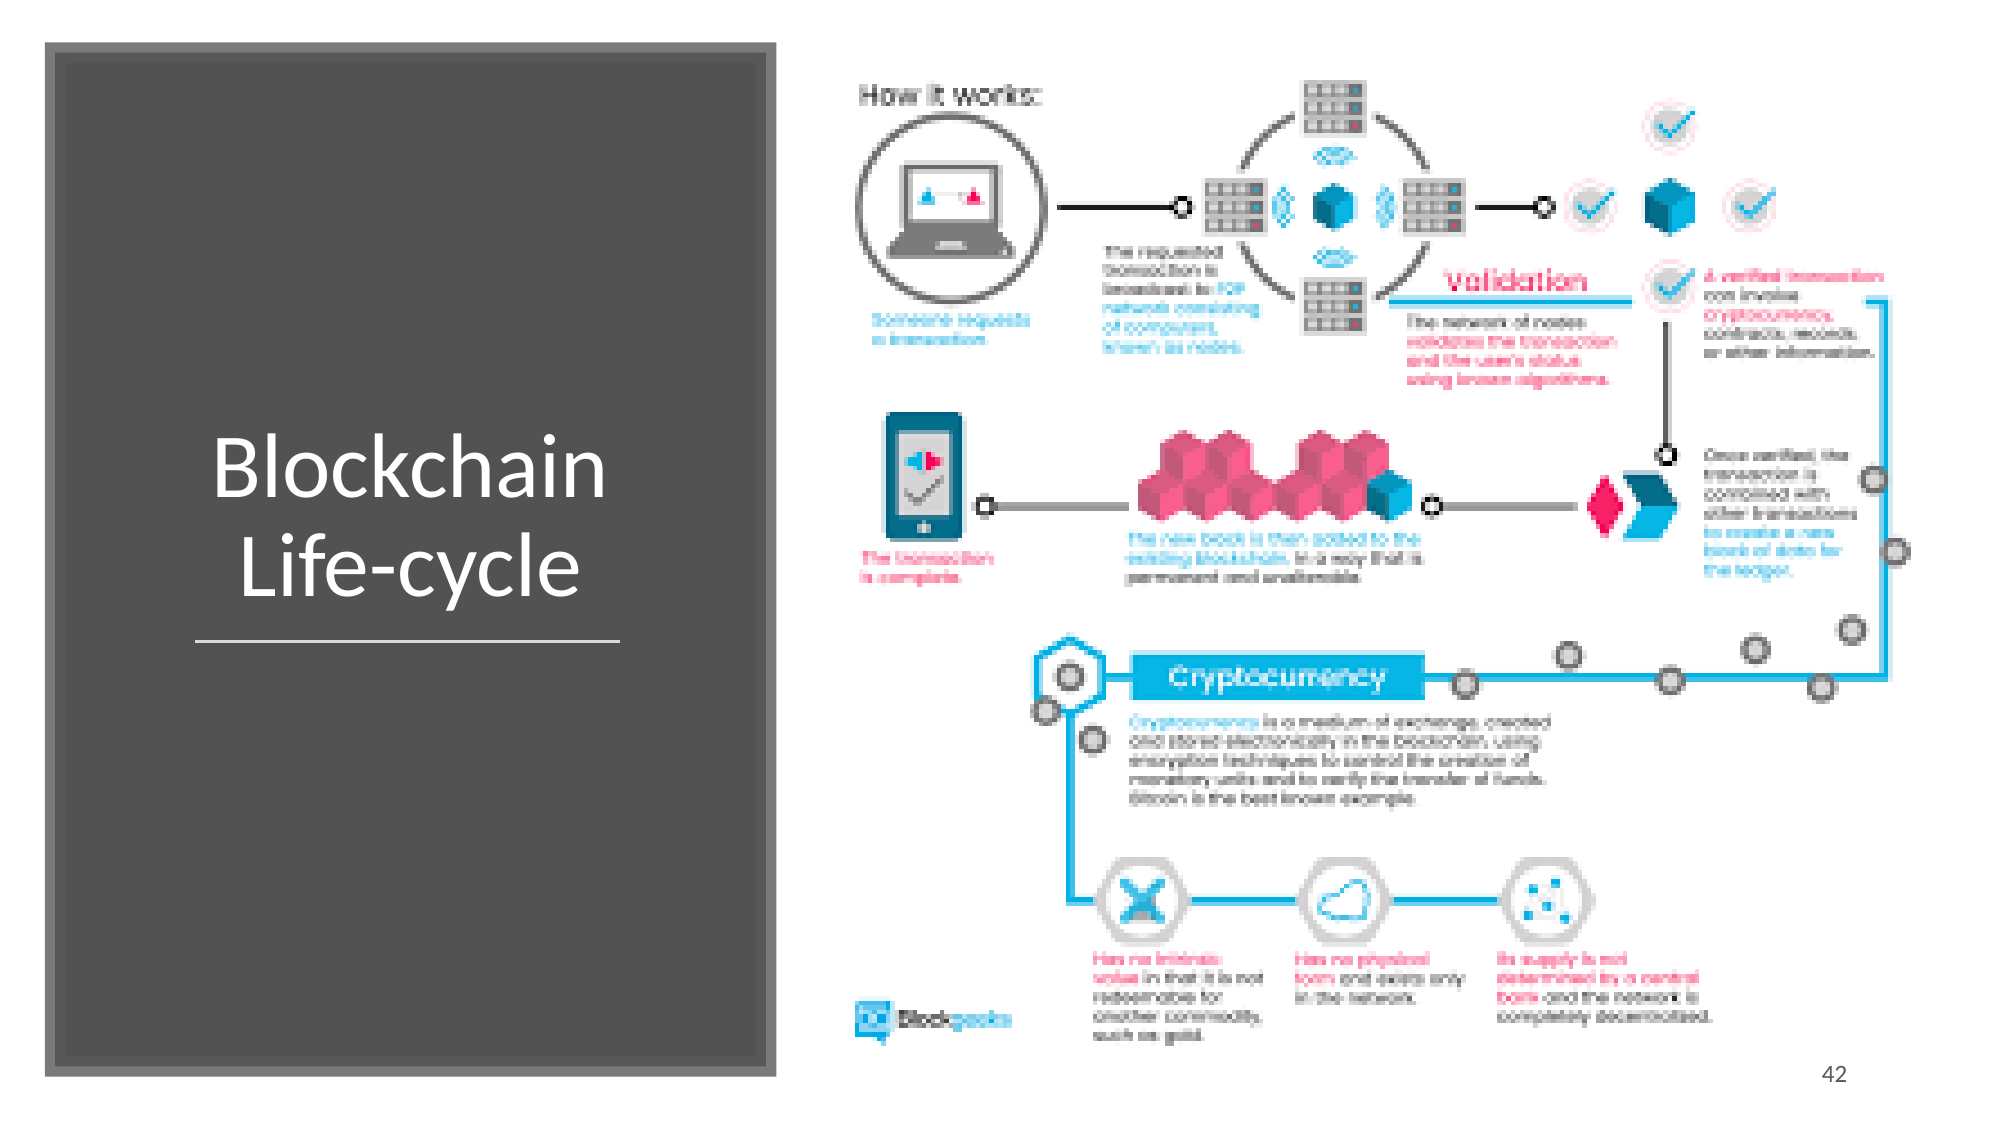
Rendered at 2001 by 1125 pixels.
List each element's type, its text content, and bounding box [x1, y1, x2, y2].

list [855, 80, 1911, 1046]
slide_number ‹#› [1638, 1054, 1863, 1103]
text_box [55, 52, 766, 1067]
title Blockchain Life-cycle [110, 149, 711, 624]
